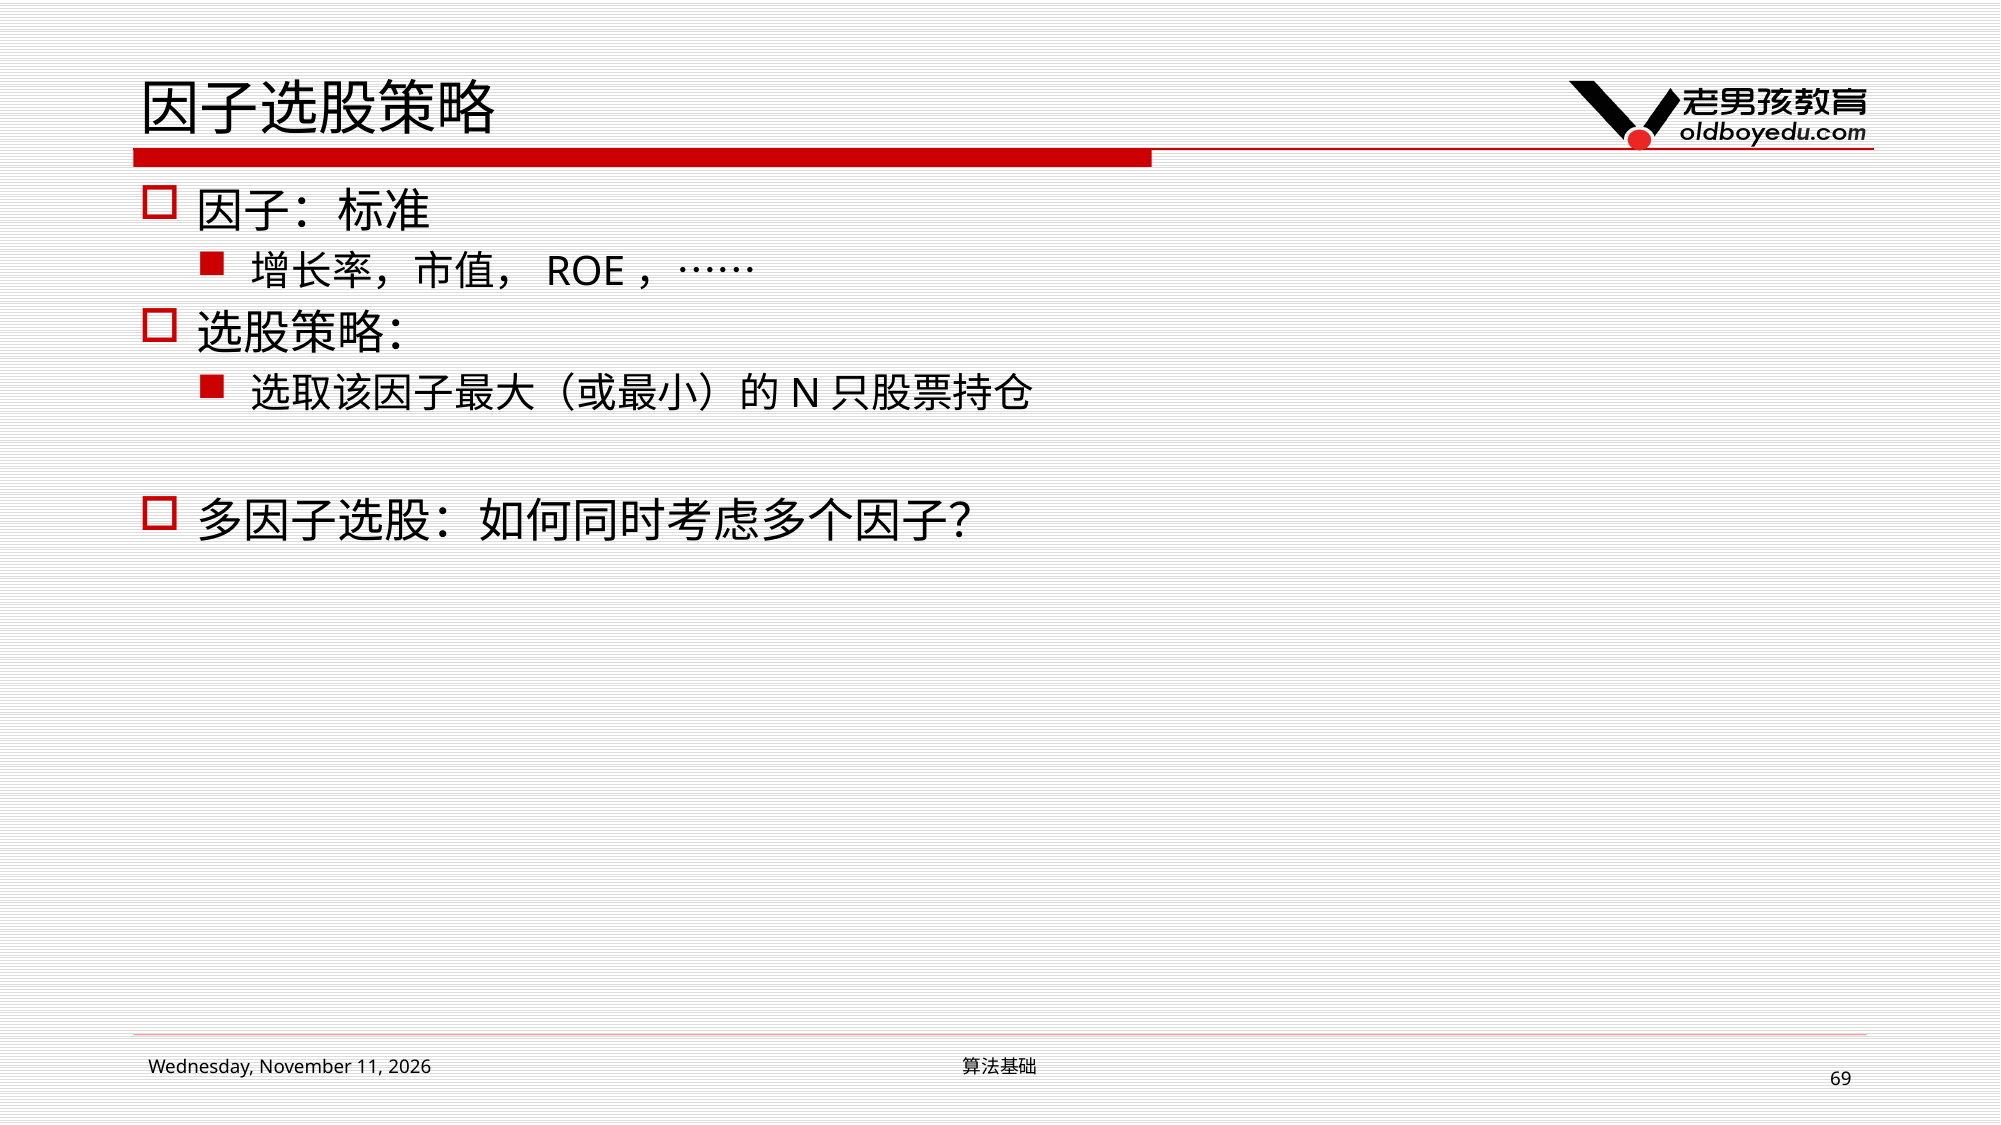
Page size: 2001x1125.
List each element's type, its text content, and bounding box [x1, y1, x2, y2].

list 因子：标准 增长率，市值，ROE，…… 选股策略： 选取该因子最大（或最小）的N只股票持仓 多因子选股：如何同时考虑多个因子？ [123, 172, 1874, 988]
title 因子选股策略 [125, 50, 1876, 149]
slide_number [133, 1046, 567, 1103]
slide_number 69 [1433, 1058, 1867, 1103]
footer 算法基础 [683, 1046, 1317, 1103]
